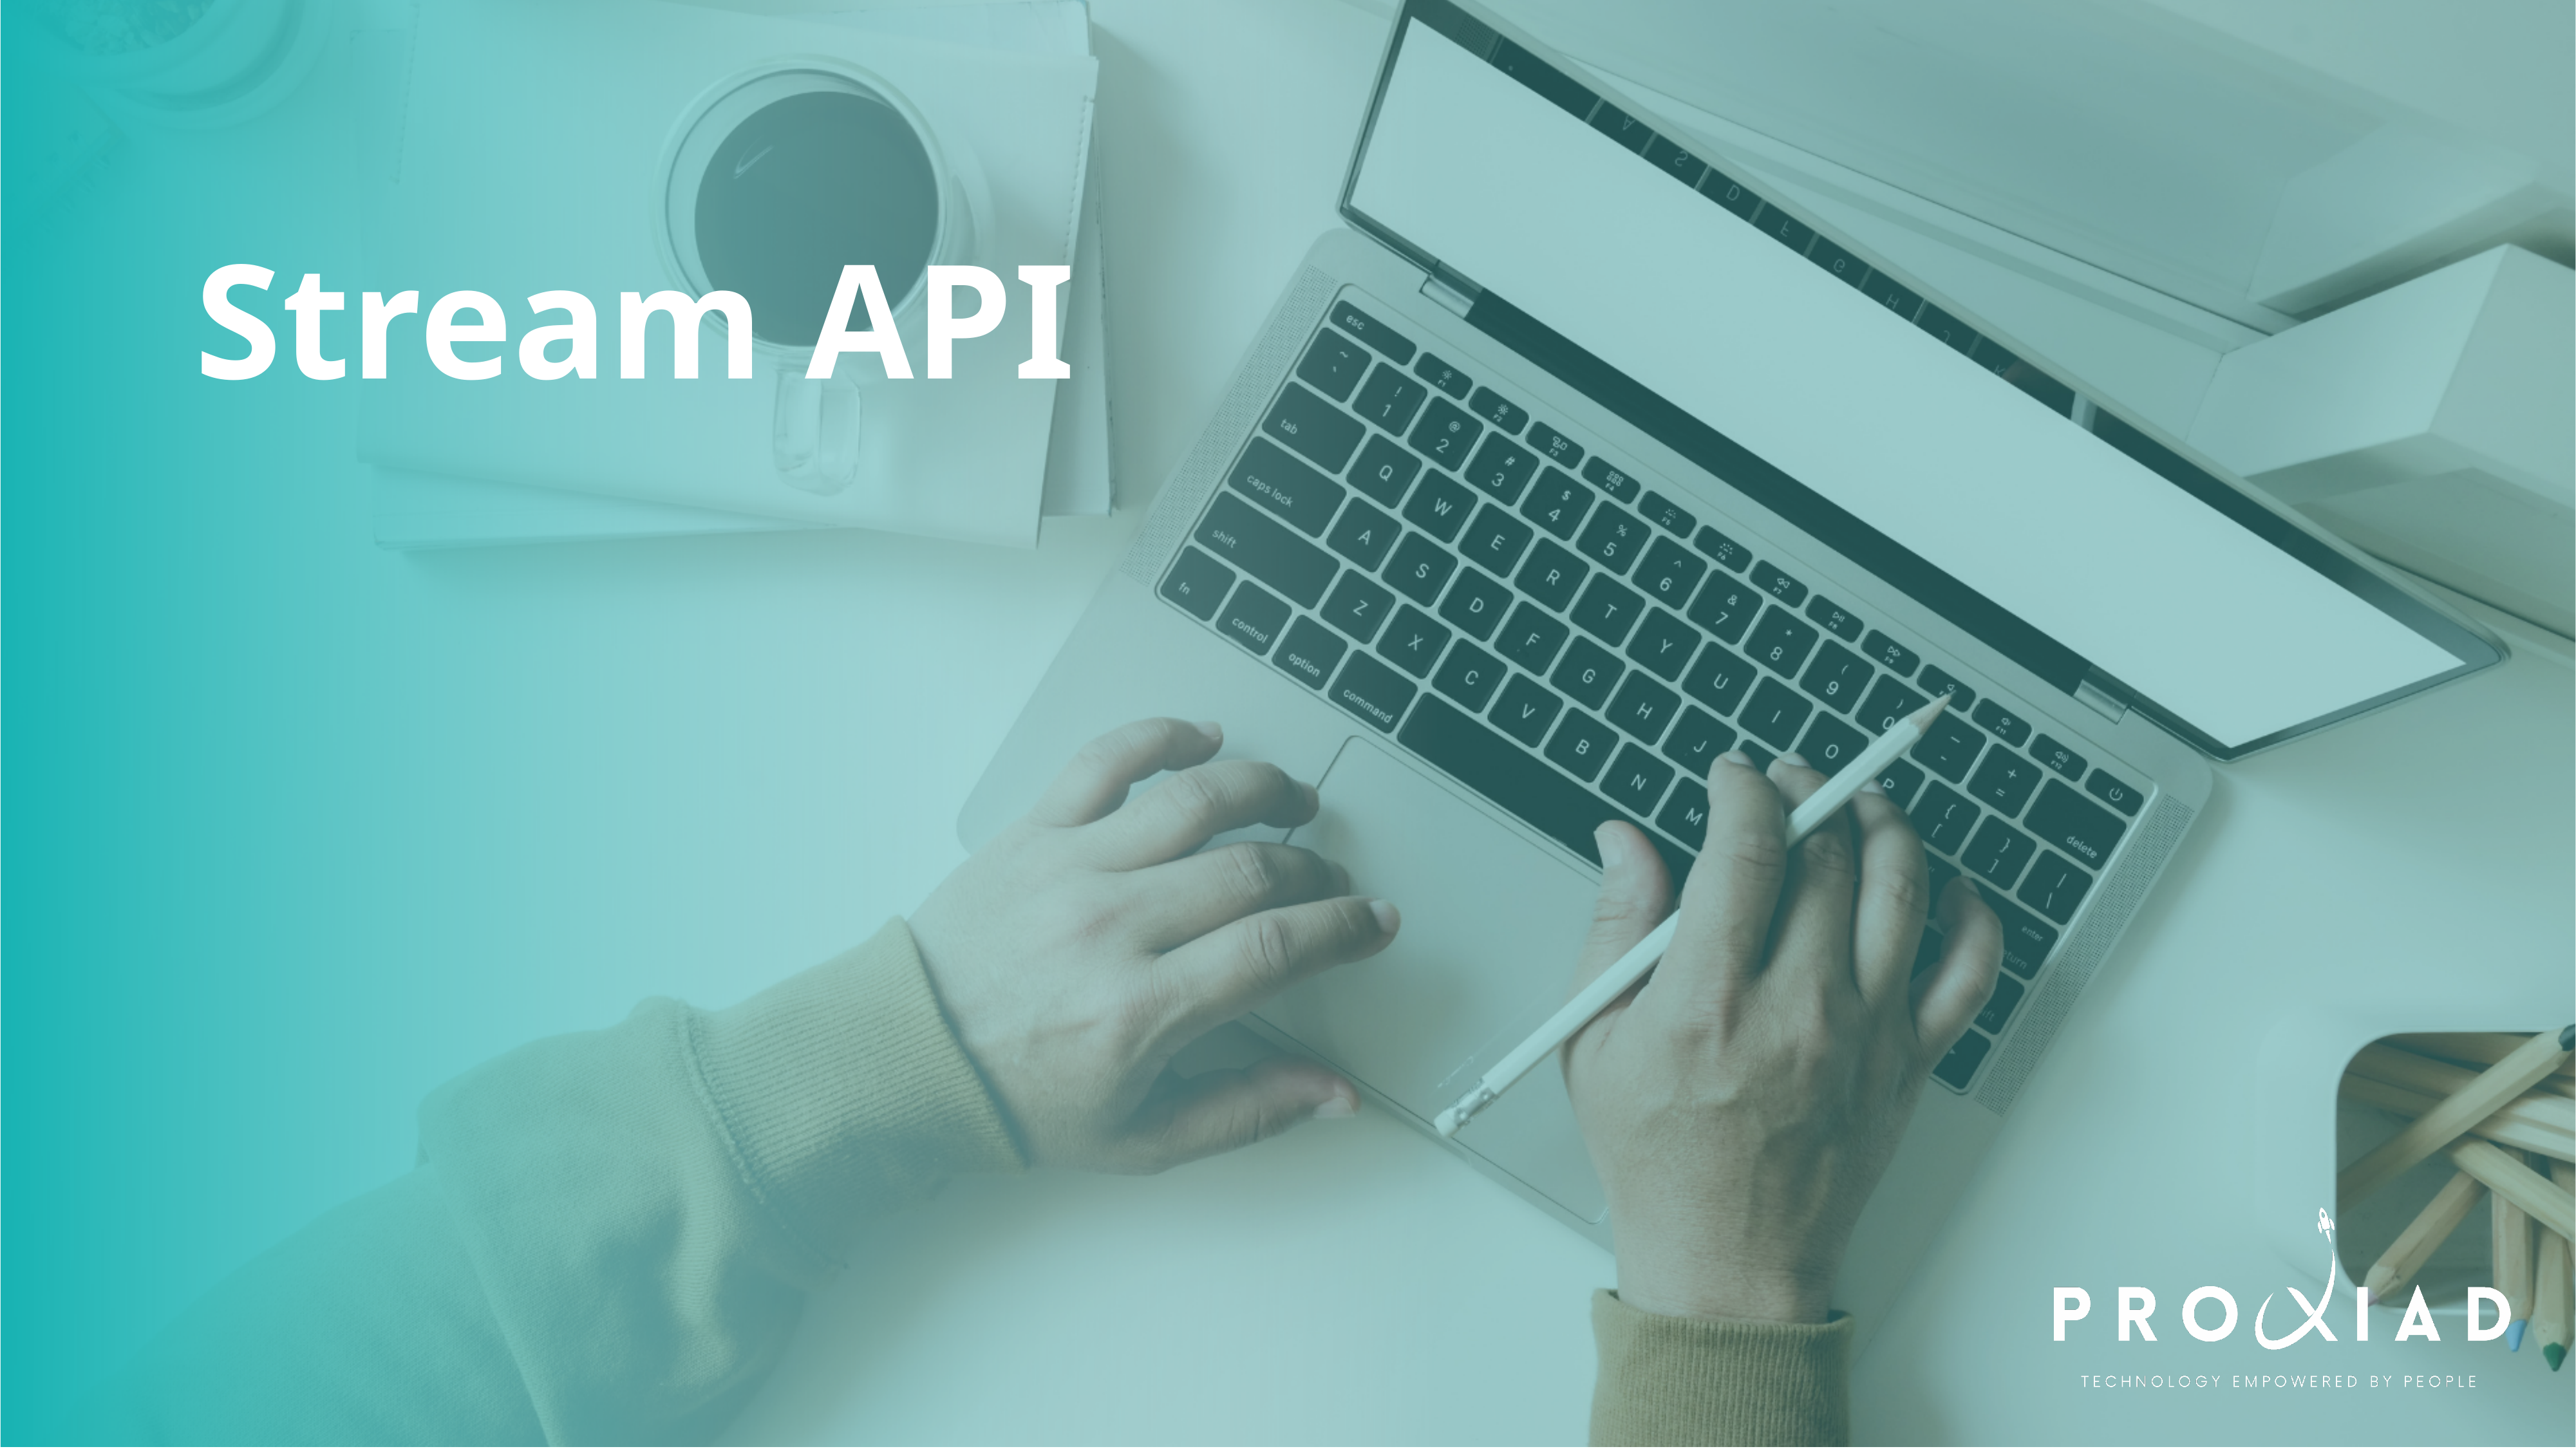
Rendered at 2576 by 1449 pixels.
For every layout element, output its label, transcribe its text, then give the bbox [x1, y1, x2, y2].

picture [0, 0, 2576, 1447]
text_box Stream API [185, 238, 1417, 1051]
